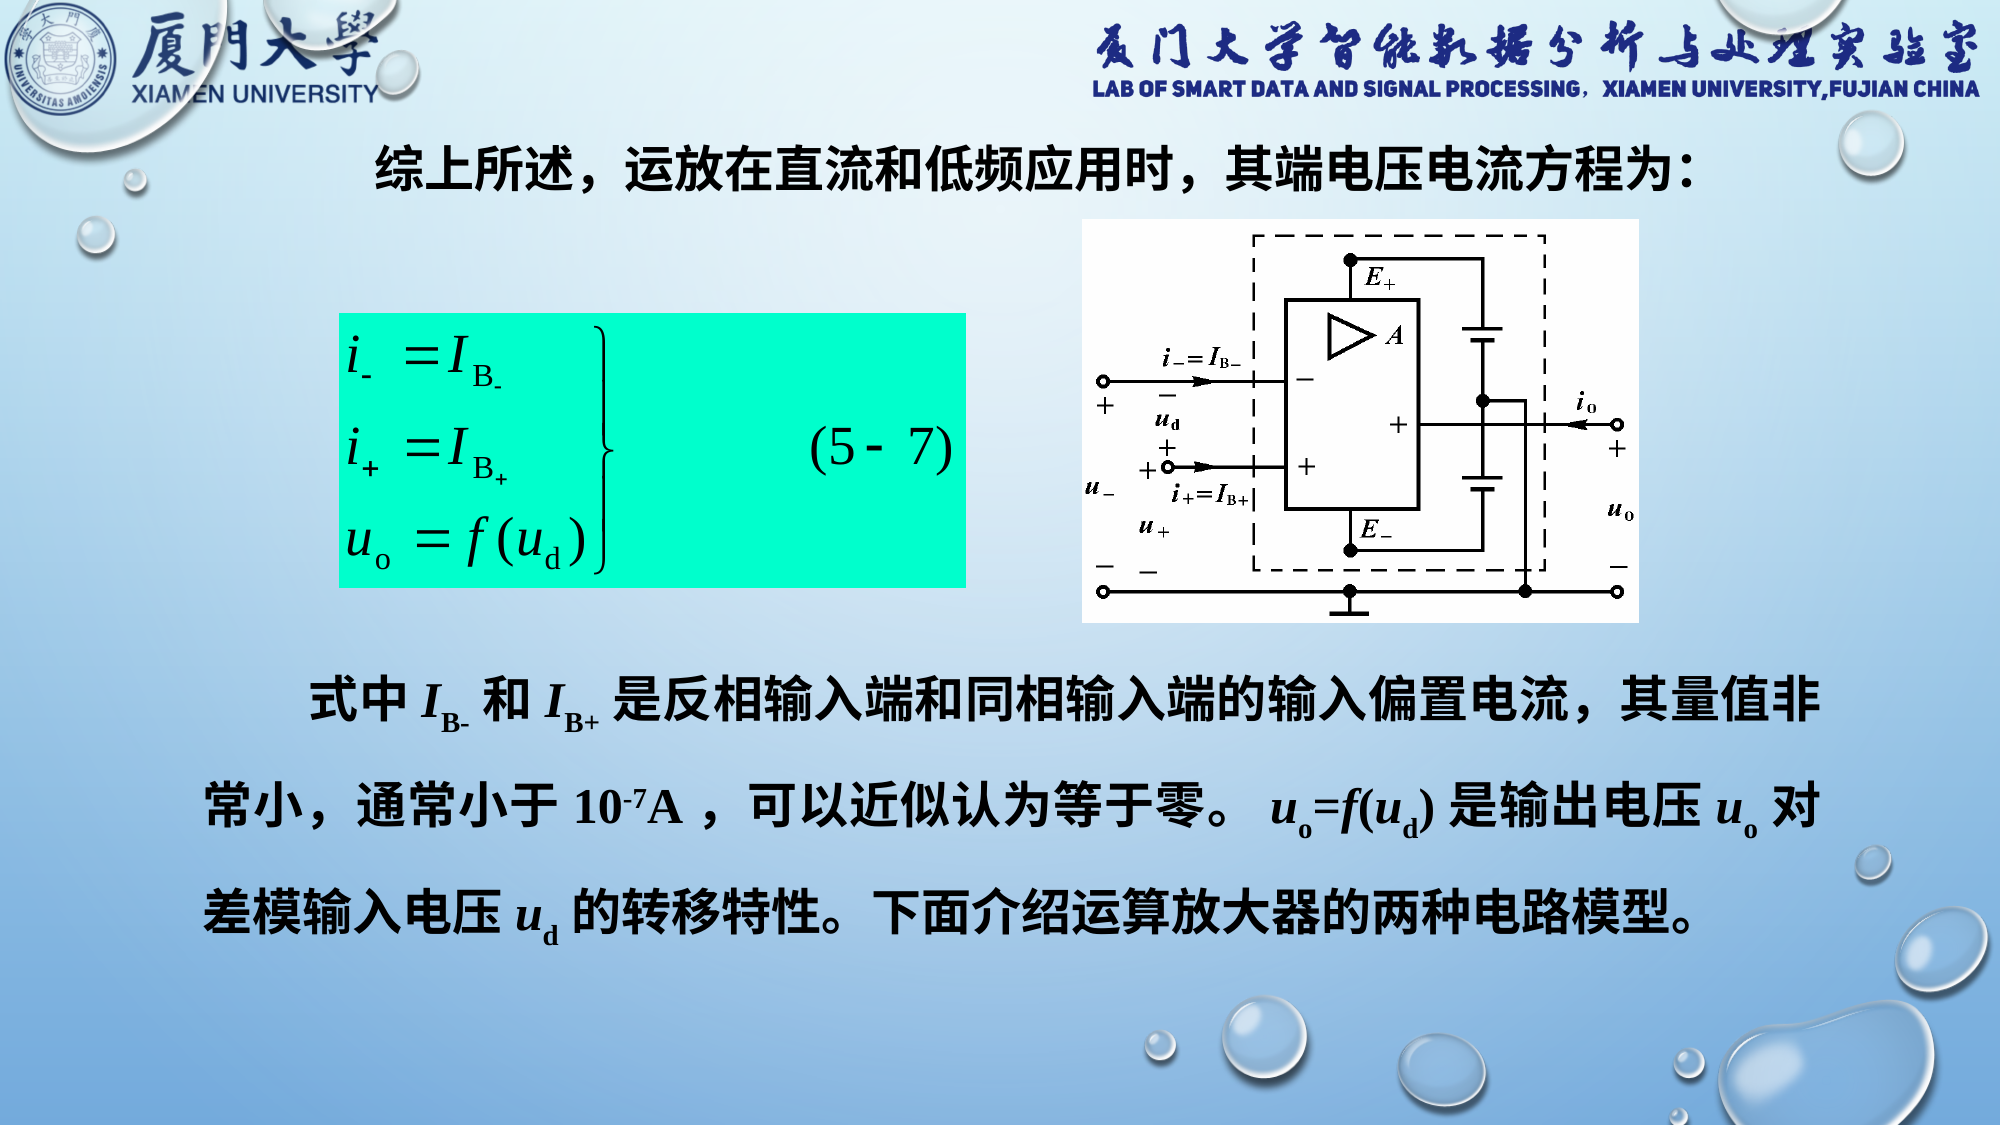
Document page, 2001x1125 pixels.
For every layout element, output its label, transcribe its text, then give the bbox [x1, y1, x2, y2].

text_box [338, 312, 967, 589]
text_box 式中IB-和IB+是反相输入端和同相输入端的输入偏置电流，其量值非常小，通常小于10-7A，可以近似认为等于零。uo=f(ud)是输出电压uo对差模输入电压ud的转移特性。下面介绍运算放大器的两种电路模型。 [188, 624, 1836, 959]
text_box 综上所述，运放在直流和低频应用时，其端电压电流方程为： [257, 99, 1788, 205]
picture [0, 0, 2000, 1125]
